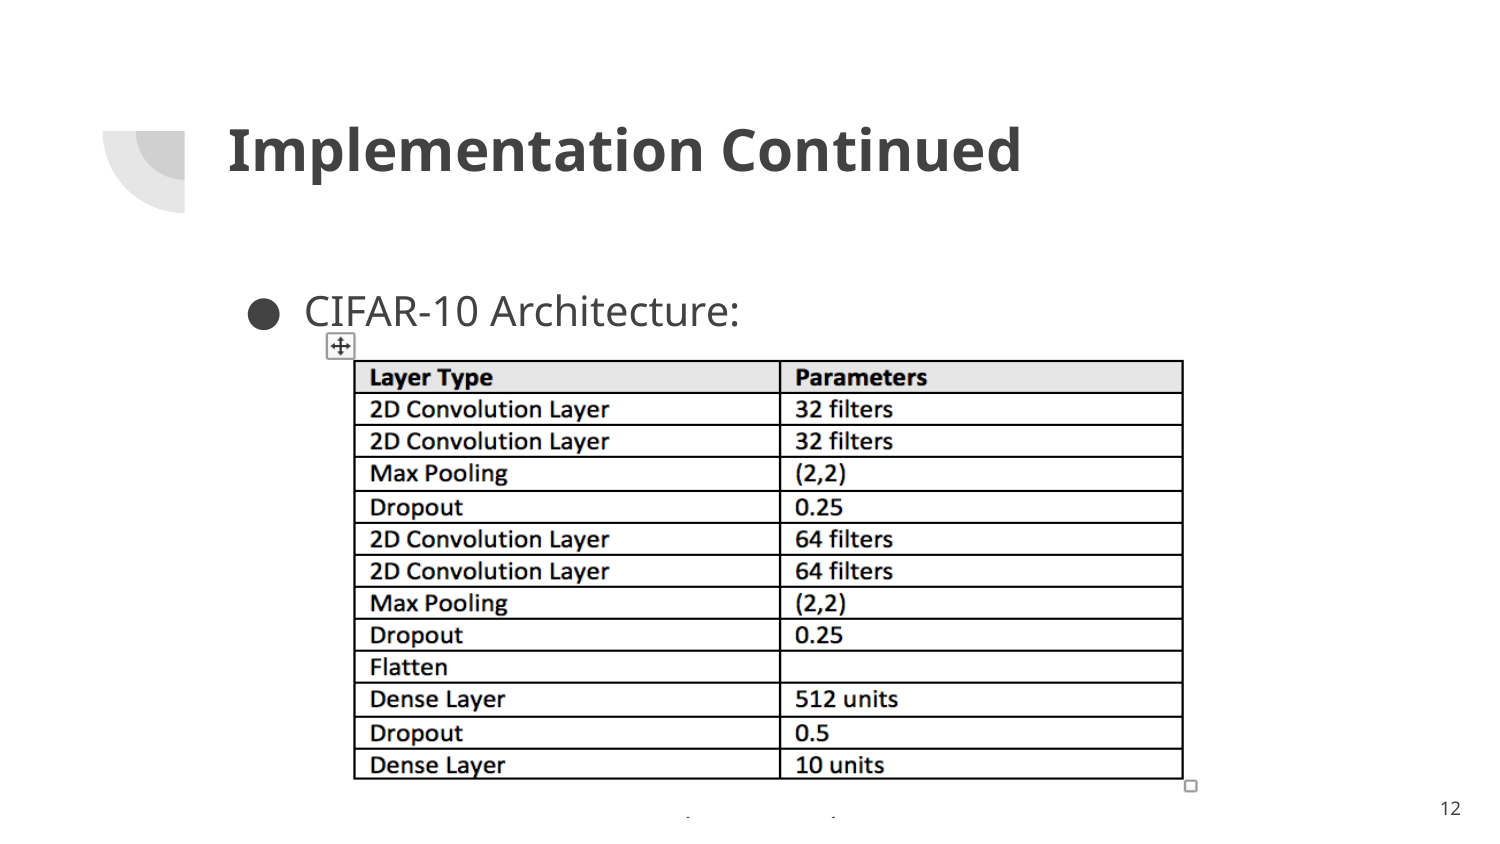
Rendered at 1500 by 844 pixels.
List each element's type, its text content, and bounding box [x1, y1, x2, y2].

list CIFAR-10 Architecture: [213, 262, 1368, 680]
picture [312, 327, 1269, 819]
title Implementation Continued [213, 98, 1368, 262]
slide_number 12 [1386, 777, 1477, 842]
